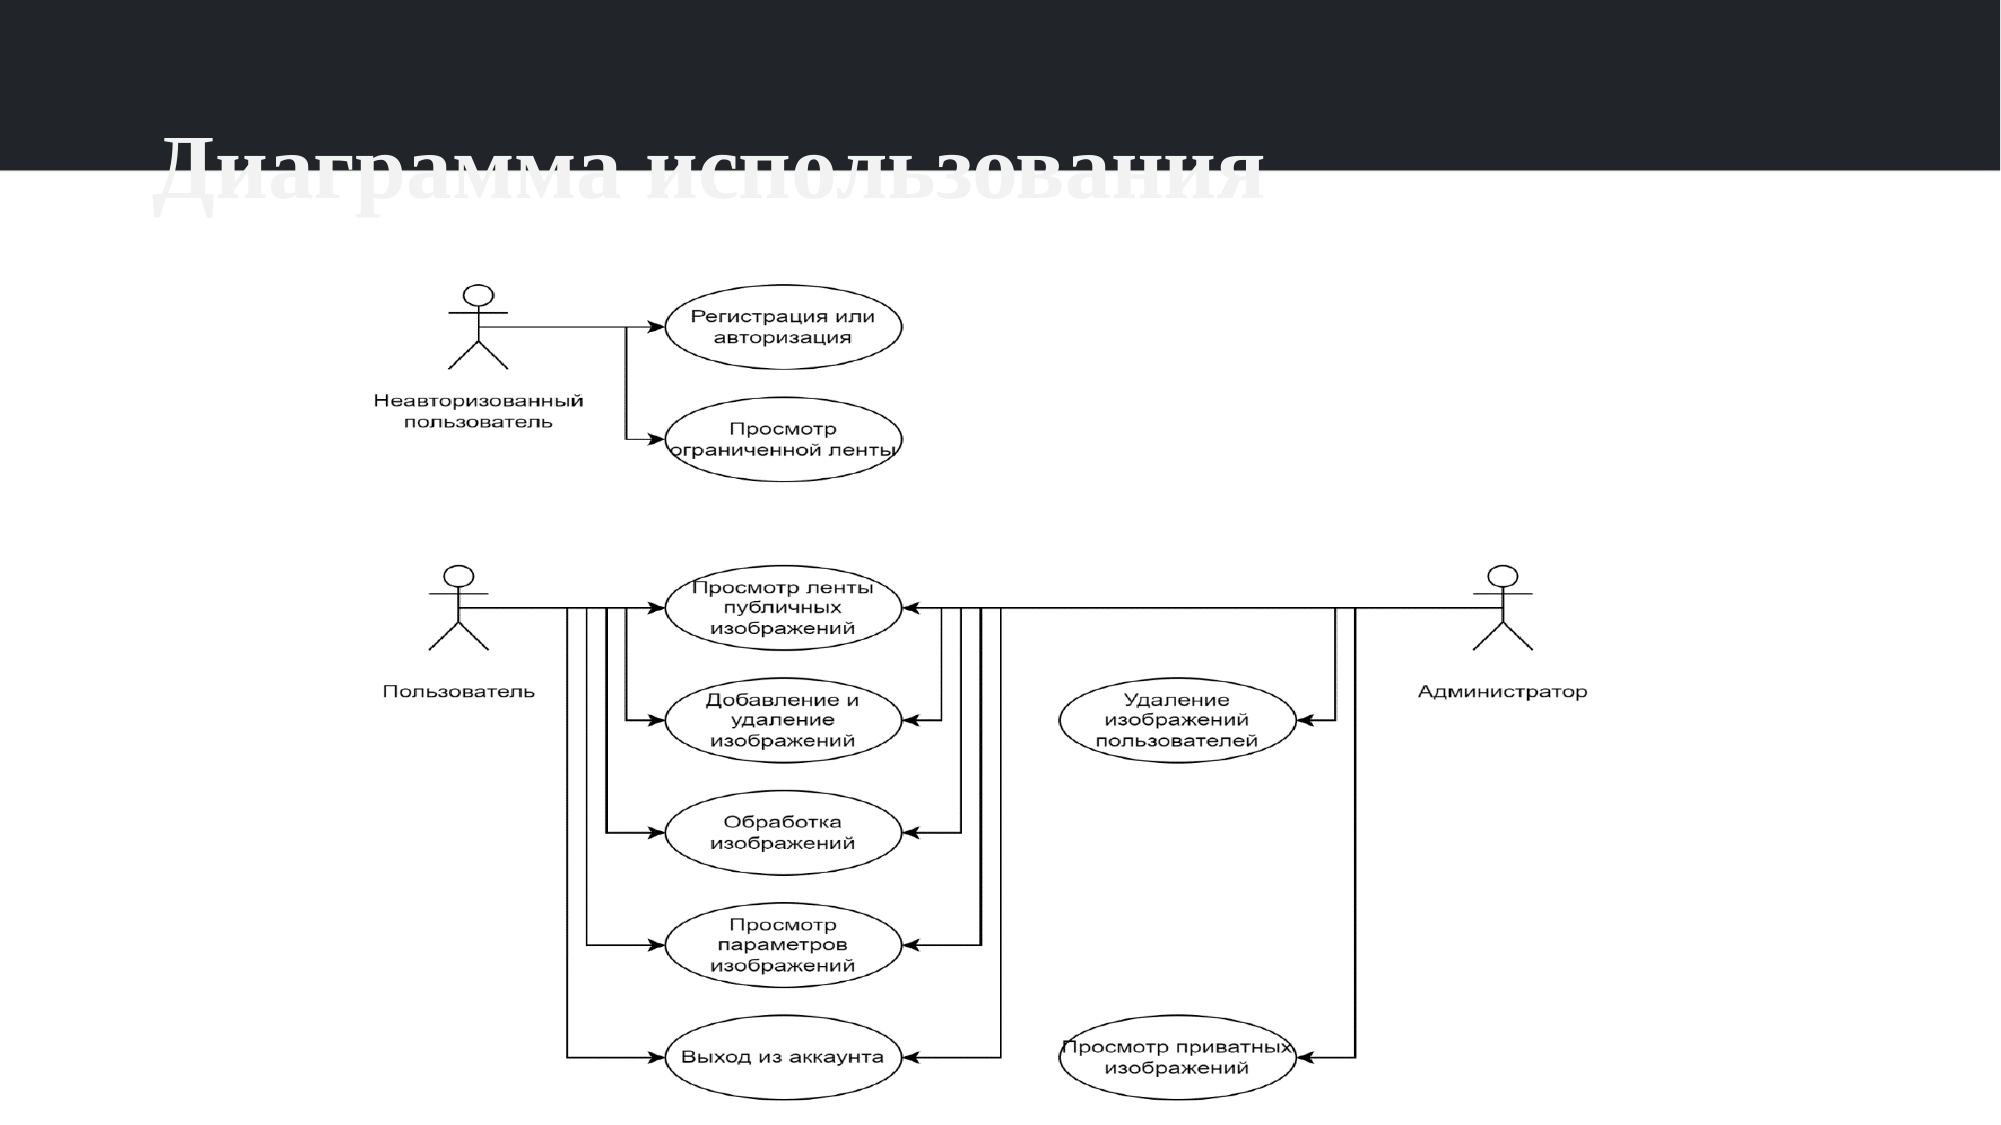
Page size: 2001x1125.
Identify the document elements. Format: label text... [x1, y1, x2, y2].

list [182, 257, 1833, 1101]
picture [0, 0, 2001, 1125]
title Диаграмма использования [137, 59, 1863, 278]
